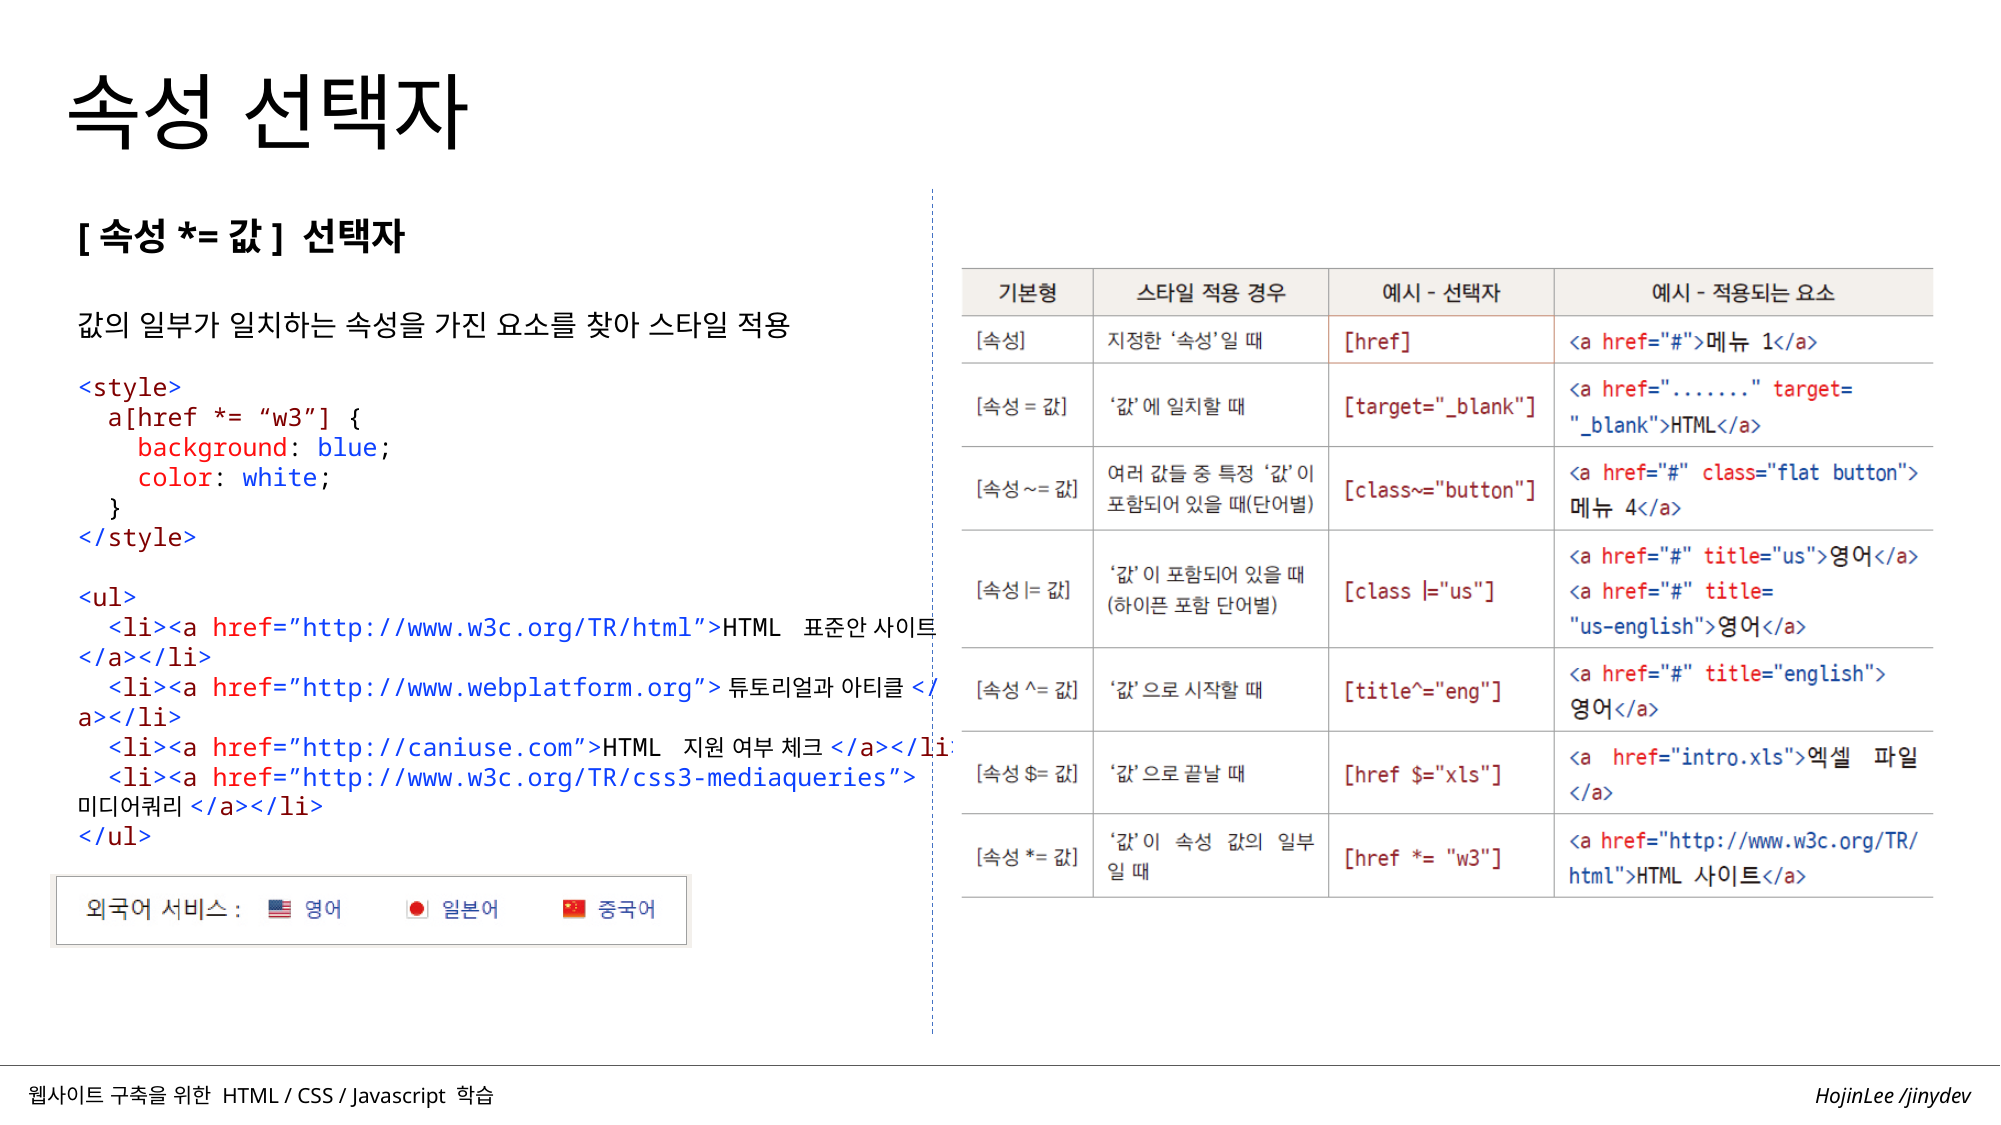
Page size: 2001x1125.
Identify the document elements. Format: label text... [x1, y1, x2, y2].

text_box HojinLee /jinydev [1522, 1074, 1986, 1115]
text_box <style> a[href *= “w3”] { background: blue; color: white; } </style> <ul> <li><a href=”http://www.w3c.org/TR/html”>HTML 표준안 사이트</a></li> <li><a href=”http://www.webplatform.org”>튜토리얼과 아티클</a></li> <li><a href=”http://caniuse.com”>HTML 지원 여부 체크</a></li> <li><a href=”http://www.w3c.org/TR/css3-mediaqueries”>미디어쿼리</a></li> </ul> [62, 364, 932, 859]
text_box [속성*=값] 선택자 [62, 205, 515, 266]
text_box <style> a[href *= “w3”] { background: blue; color: white; } </style> <ul> <li><a href=”http://www.w3c.org/TR/html”>HTML 표준안 사이트</a></li> <li><a href=”http://www.webplatform.org”>튜토리얼과 아티클</a></li> <li><a href=”http://caniuse.com”>HTML 지원 여부 체크</a></li> <li><a href=”http://www.w3c.org/TR/css3-mediaqueries”>미디어쿼리</a></li> </ul> [933, 364, 953, 859]
text_box 웹사이트 구축을 위한 HTML / CSS / Javascript 학습 [14, 1074, 647, 1115]
picture [953, 257, 1941, 912]
text_box 값의 일부가 일치하는 속성을 가진 요소를 찾아 스타일 적용 [62, 281, 896, 350]
picture [50, 874, 692, 949]
text_box 속성 선택자 [50, 52, 1051, 168]
